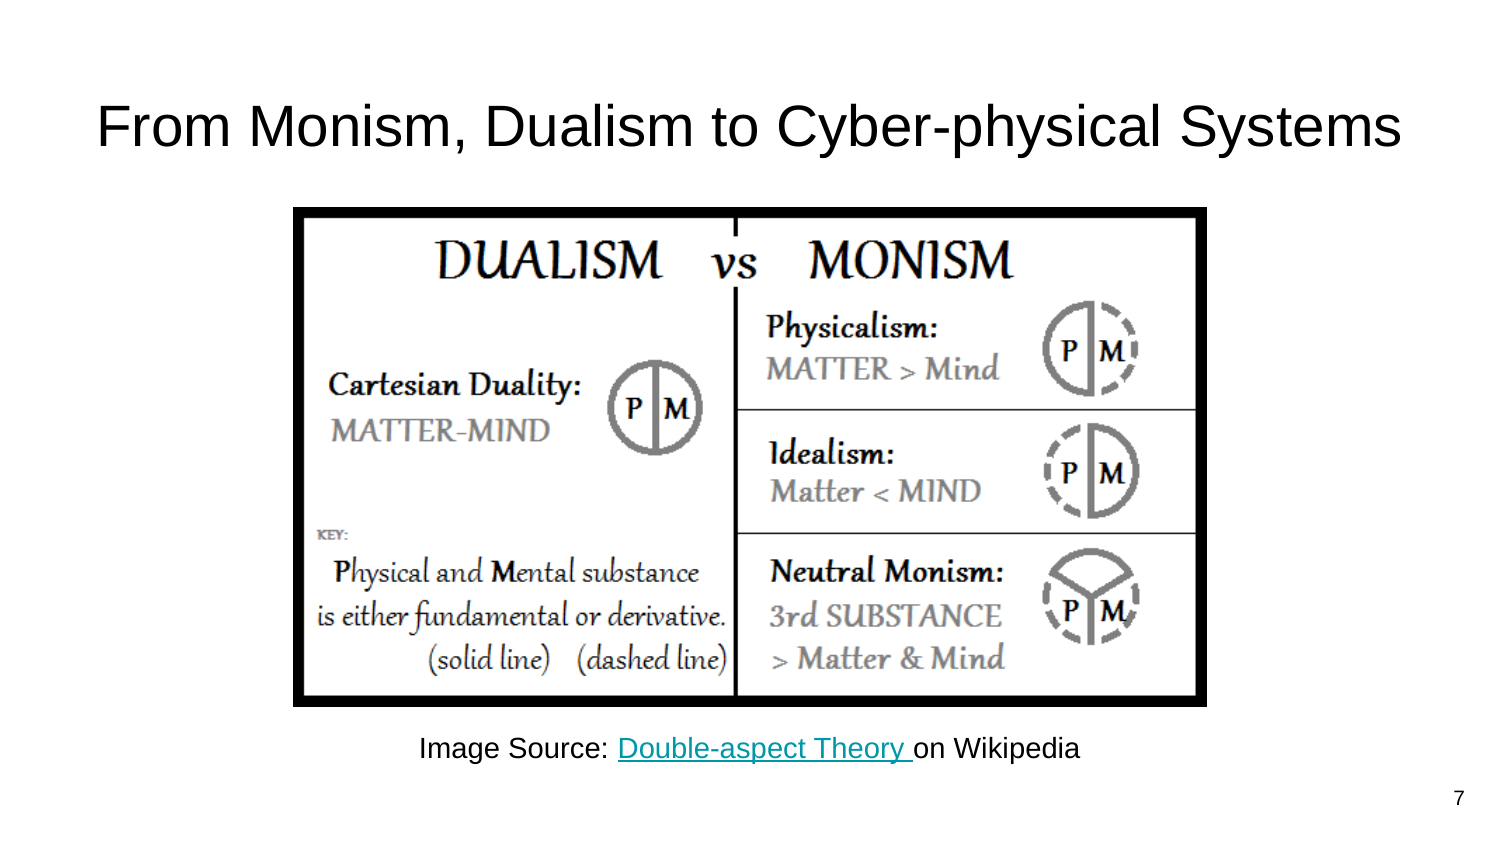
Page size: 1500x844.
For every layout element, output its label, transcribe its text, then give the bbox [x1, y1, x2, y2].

text_box Image Source: Double-aspect Theory on Wikipedia [404, 722, 1096, 772]
title From Monism, Dualism to Cyber-physical Systems [51, 72, 1449, 167]
slide_number 7 [1389, 764, 1480, 830]
picture [292, 207, 1207, 708]
